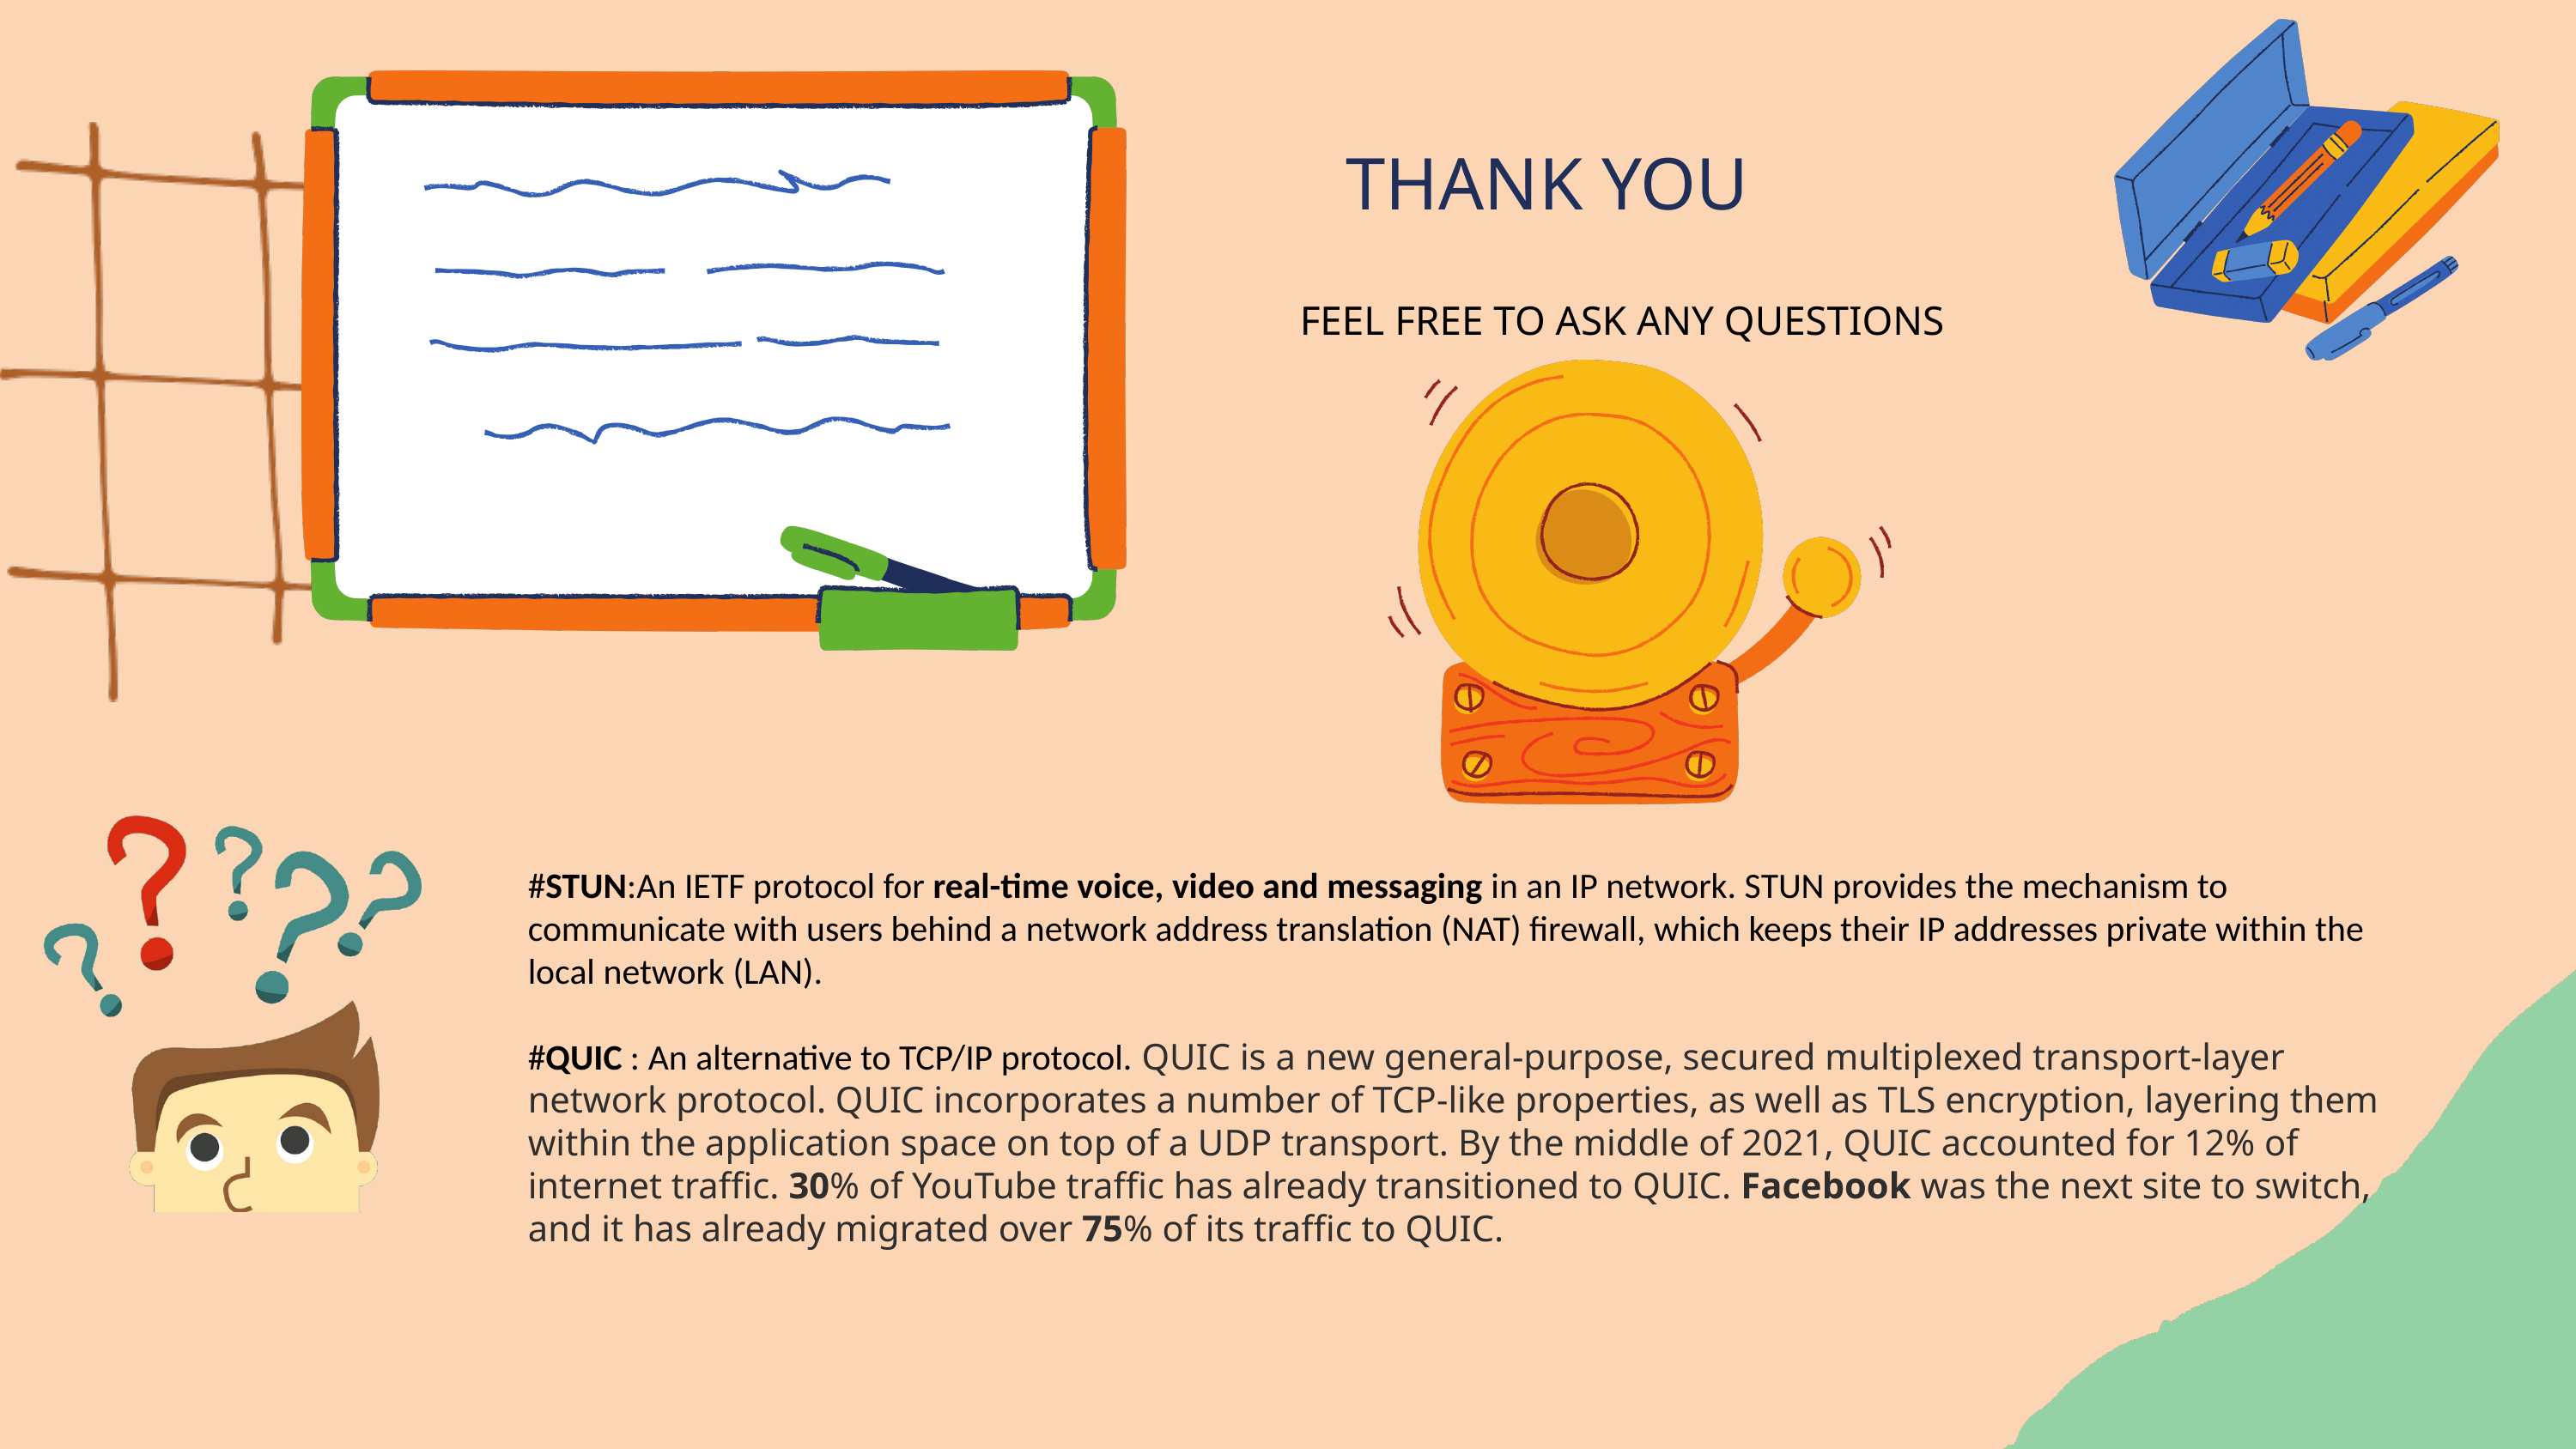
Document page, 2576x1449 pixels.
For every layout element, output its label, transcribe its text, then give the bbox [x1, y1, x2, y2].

text_box FEEL FREE TO ASK ANY QUESTIONS [1299, 288, 2110, 343]
picture [0, 70, 1127, 703]
picture [1823, 957, 2576, 1449]
picture [2114, 18, 2500, 361]
picture [42, 815, 422, 1212]
text_box #STUN:An IETF protocol for real-time voice, video and messaging in an IP network. STUN provides the mechanism to communicate with users behind a network address translation (NAT) firewall, which keeps their IP addresses private within the local network (LAN). #QUIC : An alternative to TCP/IP protocol. QUIC is a new general-purpose, secured multiplexed transport-layer network protocol. QUIC incorporates a number of TCP-like properties, as well as TLS encryption, layering them within the application space on top of a UDP transport. By the middle of 2021, QUIC accounted for 12% of internet traffic. 30% of YouTube traffic has already transitioned to QUIC. Facebook was the next site to switch, and it has already migrated over 75% of its traffic to QUIC. [514, 856, 2397, 1255]
text_box THANK YOU [1346, 153, 2110, 224]
picture [1388, 359, 1893, 805]
